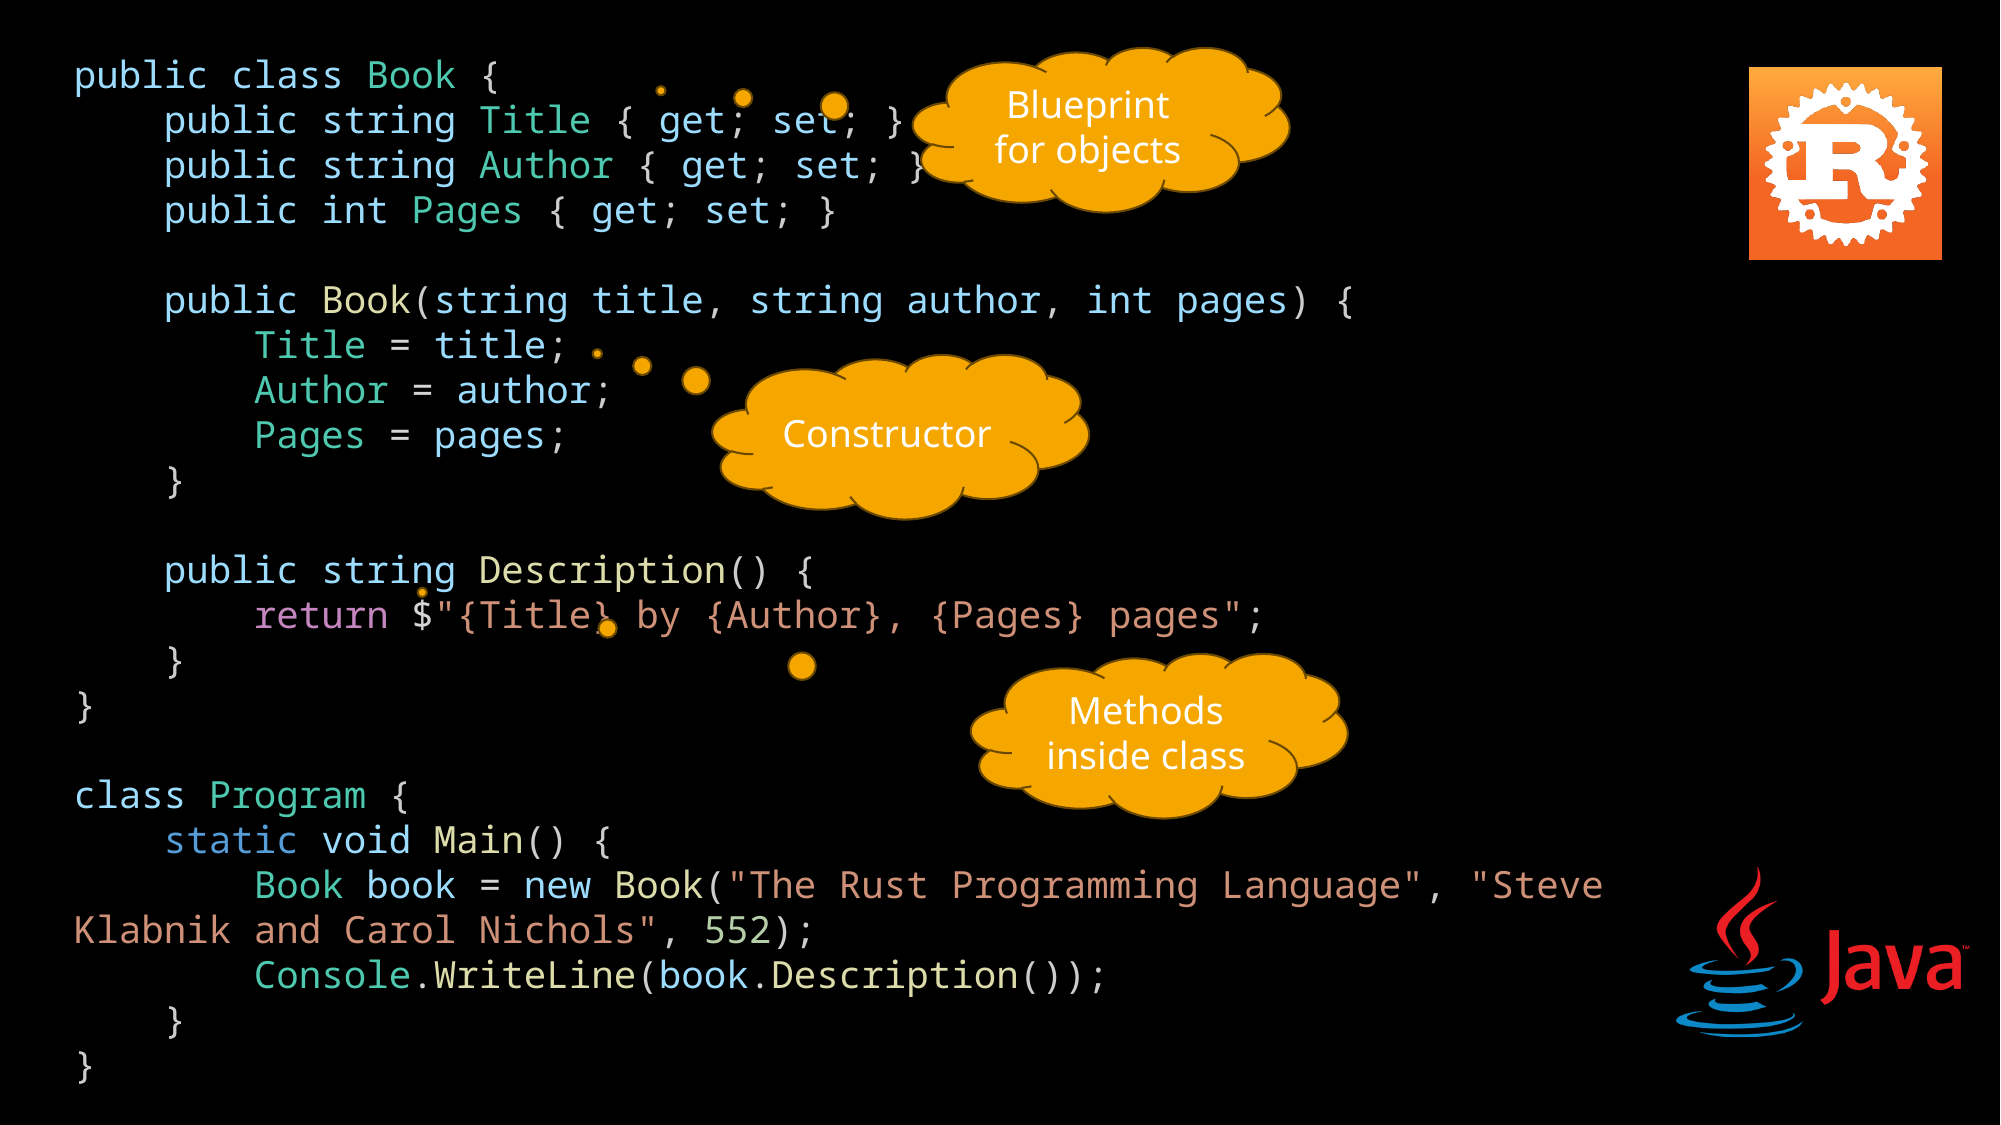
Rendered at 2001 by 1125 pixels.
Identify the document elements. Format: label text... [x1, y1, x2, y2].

text_box Blueprint for objects [819, 91, 850, 121]
text_box Constructor [632, 355, 653, 377]
picture [1671, 800, 1974, 1103]
text_box Methods inside class [787, 651, 817, 681]
text_box public class Book { public string Title { get; set; } public string Author { get; set; } public int Pages { get; set; } public Book(string title, string author, int pages) { Title = title; Author = author; Pages = pages; } public string Description() { return $"{Title} by {Author}, {Pages} pages"; } } class Program { static void Main() { Book book = new Book("The Rust Programming Language", "Steve Klabnik and Carol Nichols", 552); Console.WriteLine(book.Description()); } } [59, 44, 1717, 1125]
picture [1749, 67, 1942, 260]
text_box Methods inside class [597, 618, 618, 639]
text_box Blueprint for objects [732, 87, 754, 109]
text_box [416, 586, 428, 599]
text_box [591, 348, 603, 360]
text_box Constructor [711, 353, 1091, 521]
text_box Methods inside class [969, 652, 1349, 820]
text_box Constructor [681, 365, 711, 396]
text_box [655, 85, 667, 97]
text_box Blueprint for objects [911, 46, 1291, 214]
